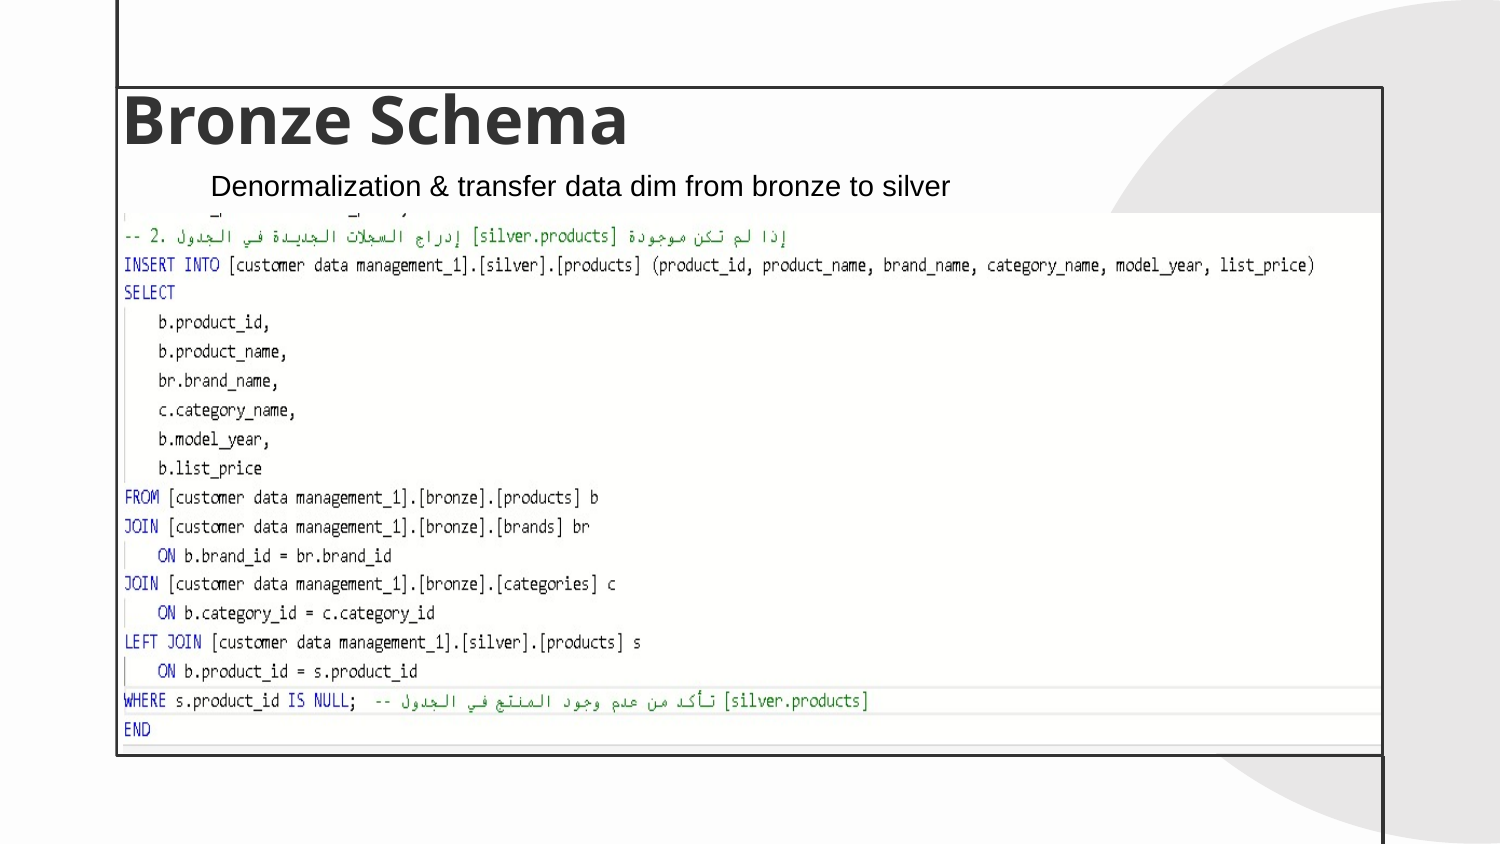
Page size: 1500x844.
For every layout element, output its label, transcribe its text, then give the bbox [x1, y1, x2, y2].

text_box Denormalization & transfer data dim from bronze to silver [135, 159, 1028, 210]
title Bronze Schema [106, 55, 939, 173]
picture [122, 213, 1382, 753]
